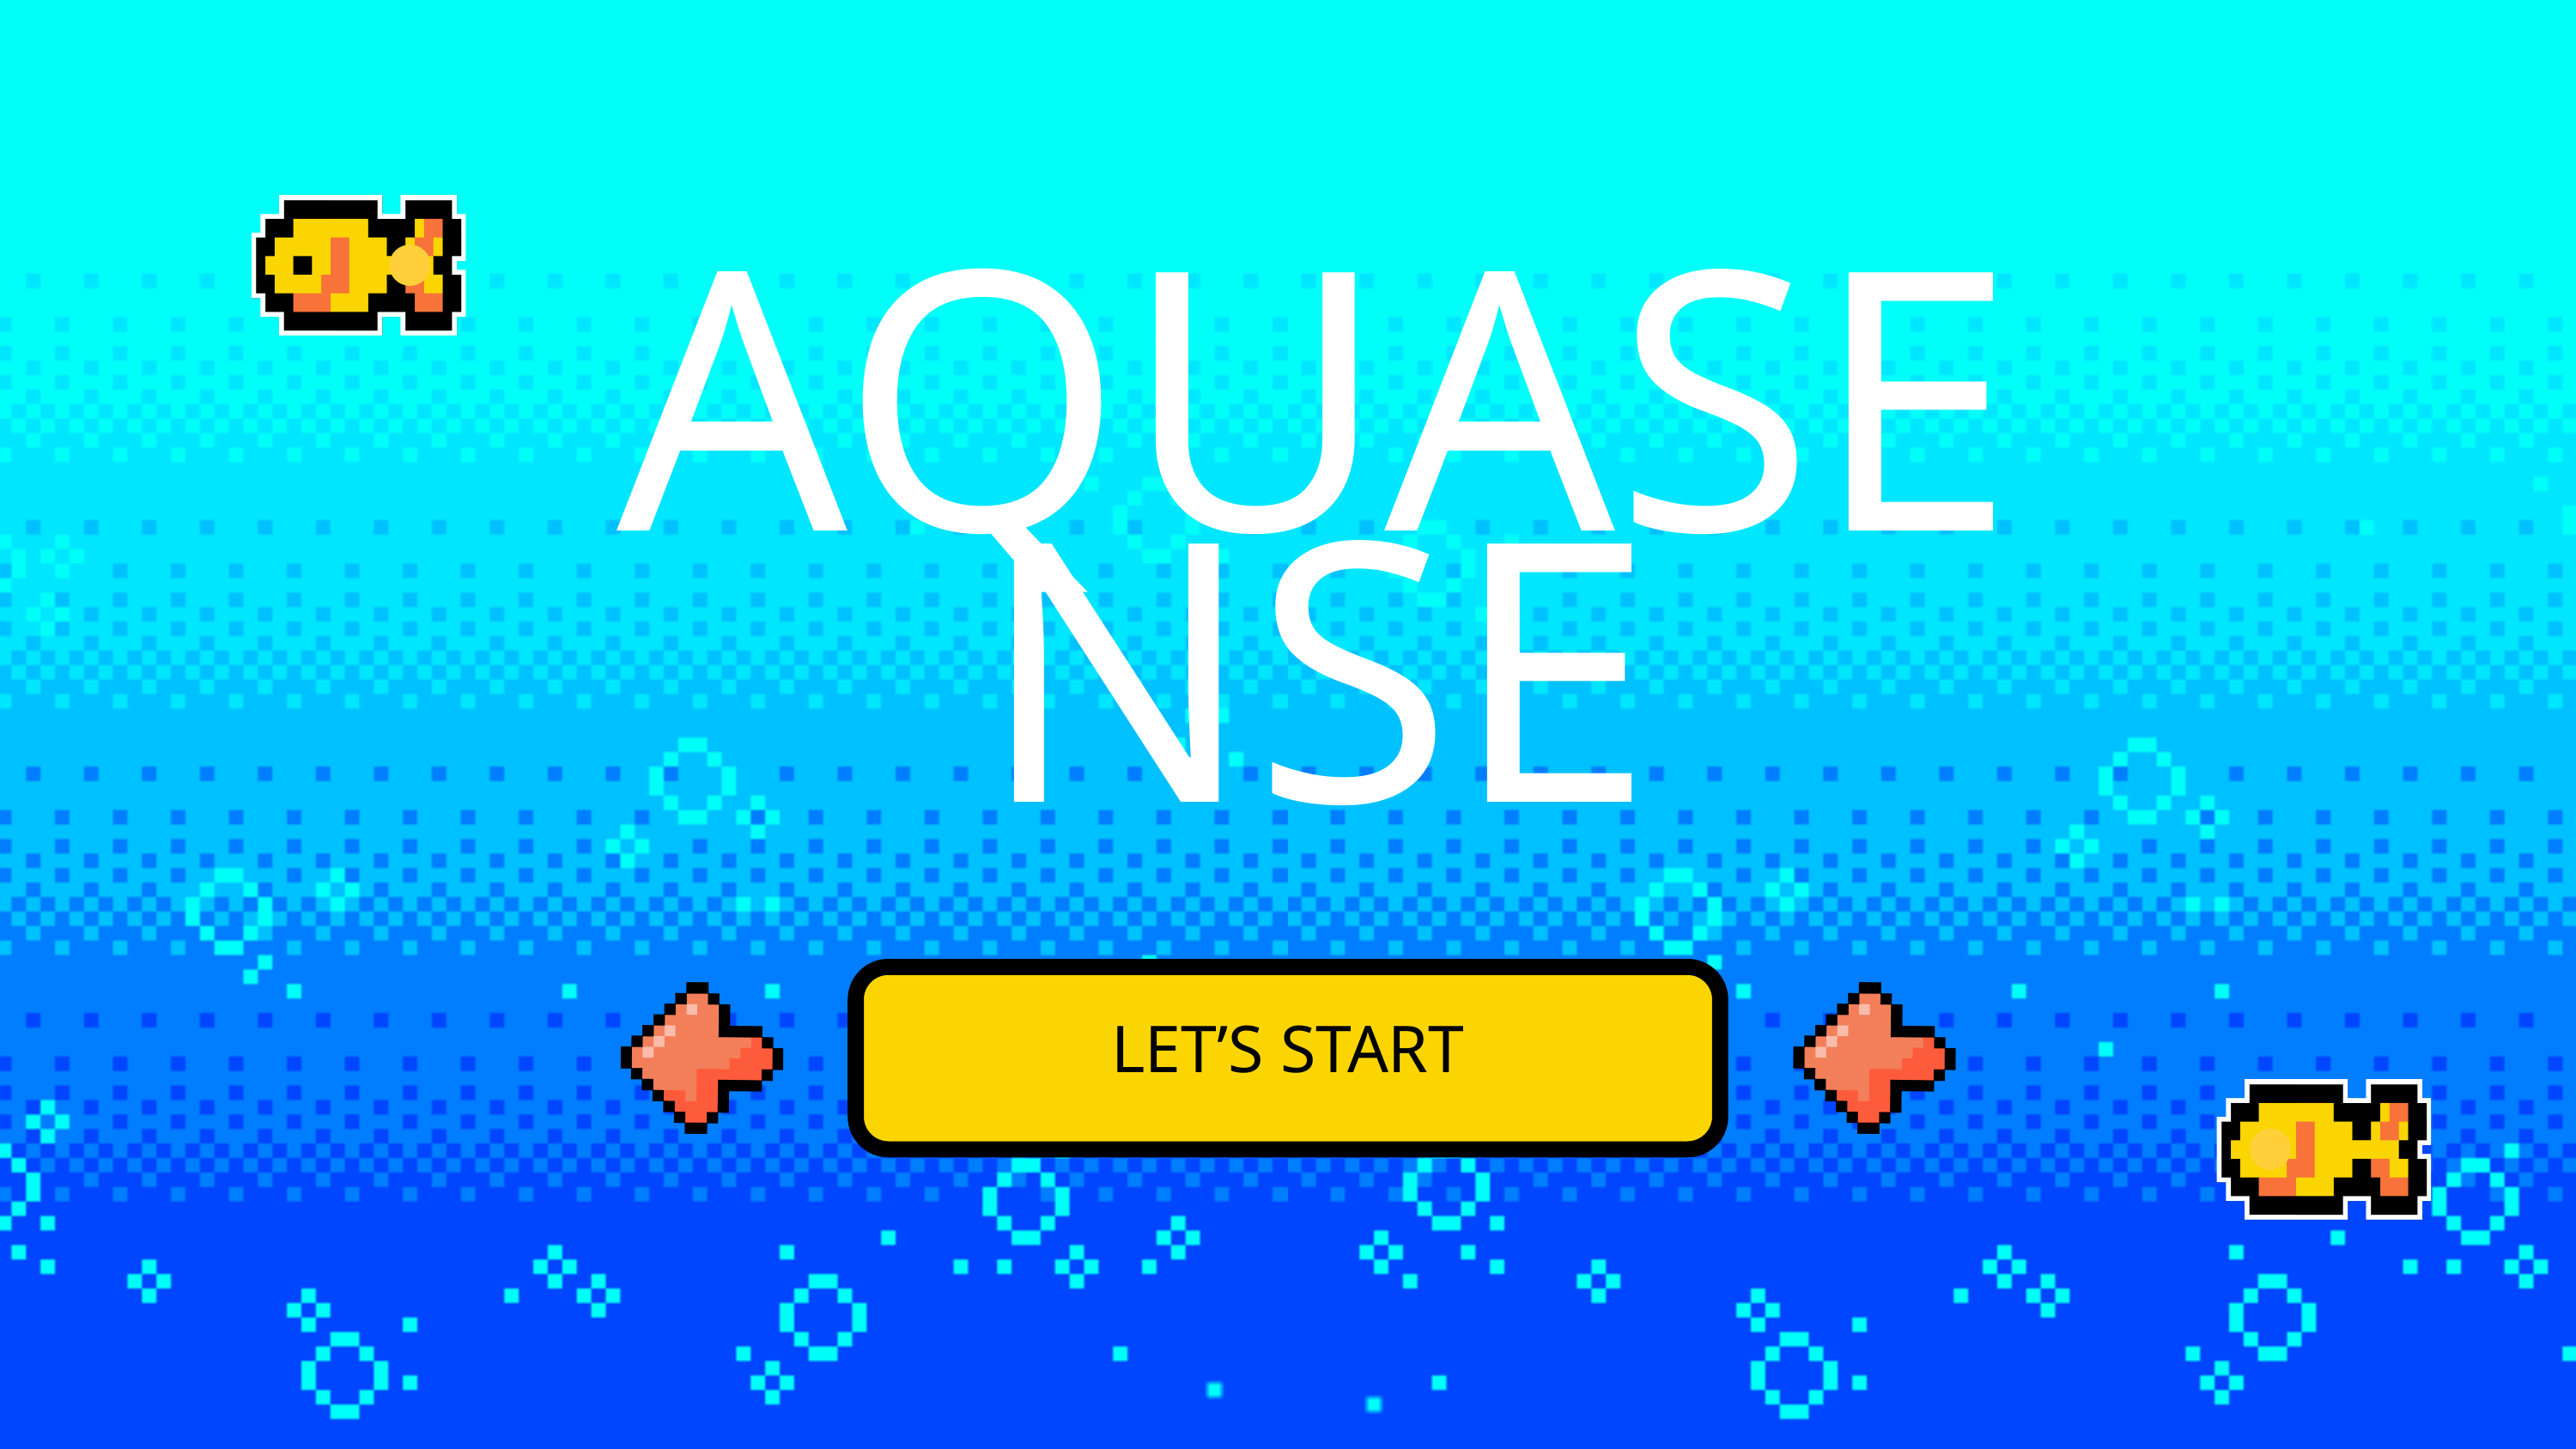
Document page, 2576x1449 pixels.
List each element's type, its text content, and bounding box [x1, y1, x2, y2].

text_box [620, 982, 784, 1134]
text_box AQUASENSE [526, 332, 2108, 875]
text_box [0, 0, 1288, 1449]
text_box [2216, 1078, 2432, 1220]
text_box [1288, 0, 2576, 1449]
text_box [855, 967, 1721, 1150]
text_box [251, 195, 466, 336]
text_box [1793, 982, 1956, 1134]
